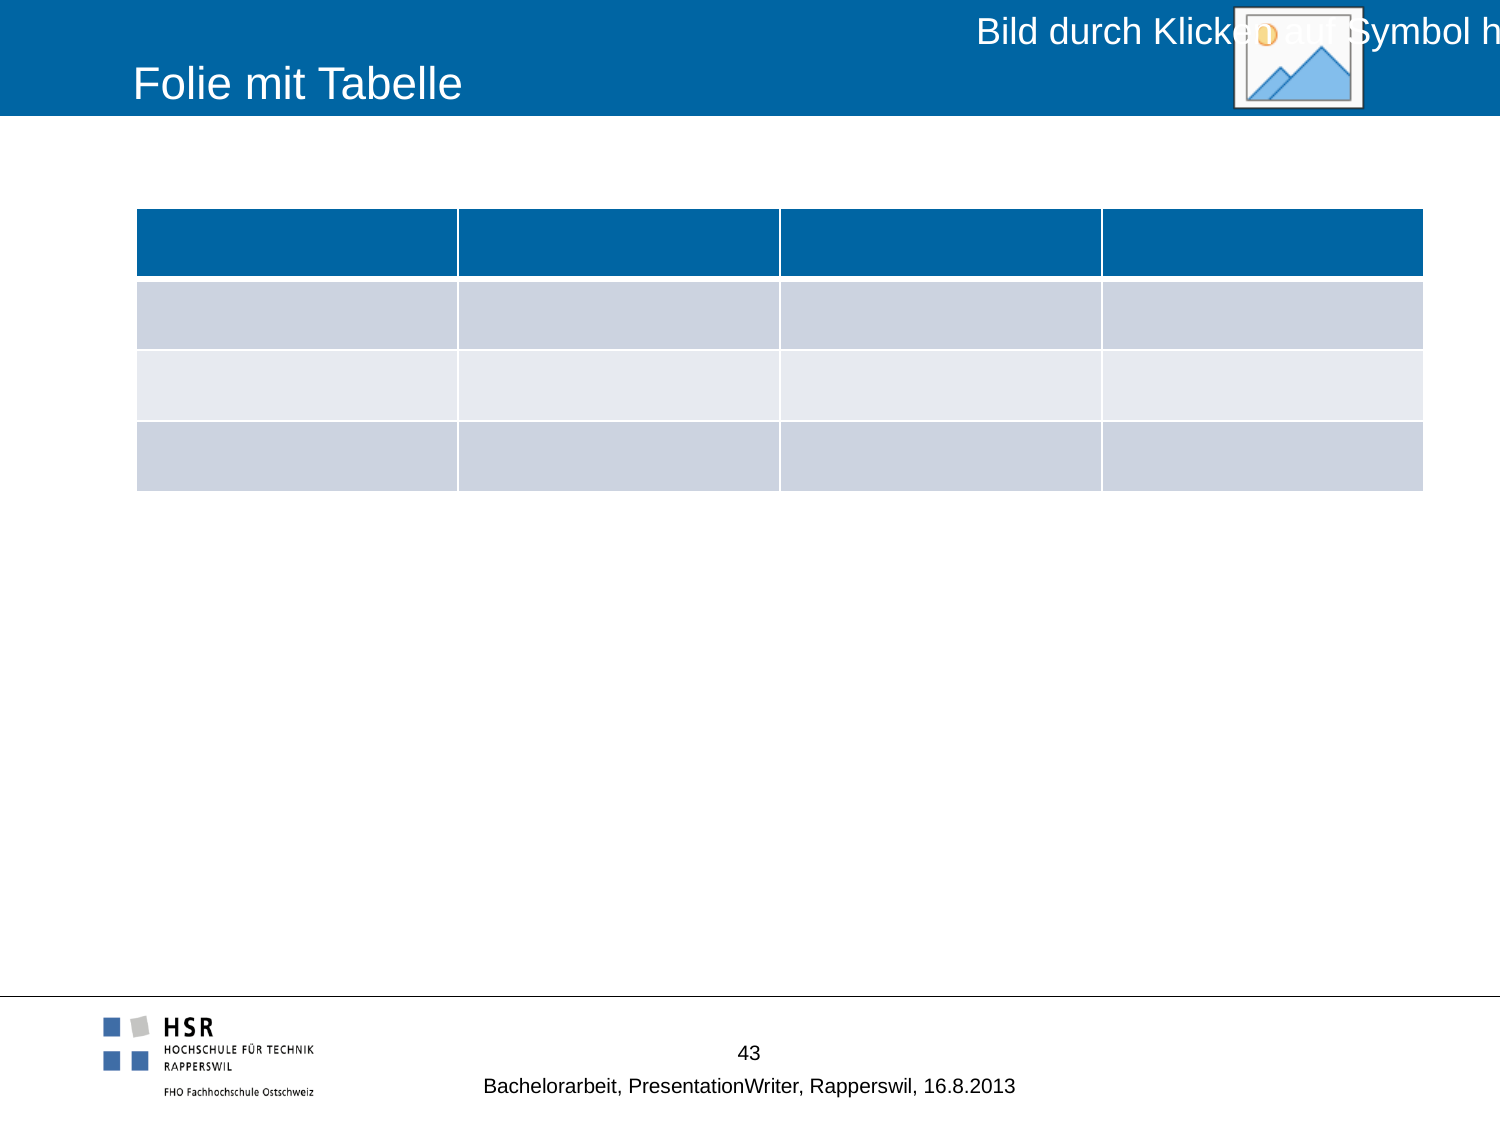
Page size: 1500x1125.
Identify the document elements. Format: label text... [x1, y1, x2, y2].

table_cell [1103, 282, 1423, 349]
table_cell [1103, 422, 1423, 491]
table_cell [137, 422, 457, 491]
footer Bachelorarbeit, PresentationWriter, Rapperswil, 16.8.2013 [412, 1064, 1087, 1106]
table_cell [781, 422, 1101, 491]
table_cell [137, 351, 457, 420]
table_cell [781, 282, 1101, 349]
table_cell [781, 351, 1101, 420]
table_header [1103, 209, 1423, 276]
table_cell [459, 422, 779, 491]
picture [1097, 0, 1500, 117]
table_cell [459, 351, 779, 420]
slide_number 43 [413, 1042, 1085, 1062]
table_cell [137, 282, 457, 349]
table_cell [459, 282, 779, 349]
table_header [781, 209, 1101, 276]
picture [60, 1001, 327, 1111]
table_header [459, 209, 779, 276]
table_header [137, 209, 457, 276]
title Folie mit Tabelle [0, 0, 1095, 116]
table_cell [1103, 351, 1423, 420]
